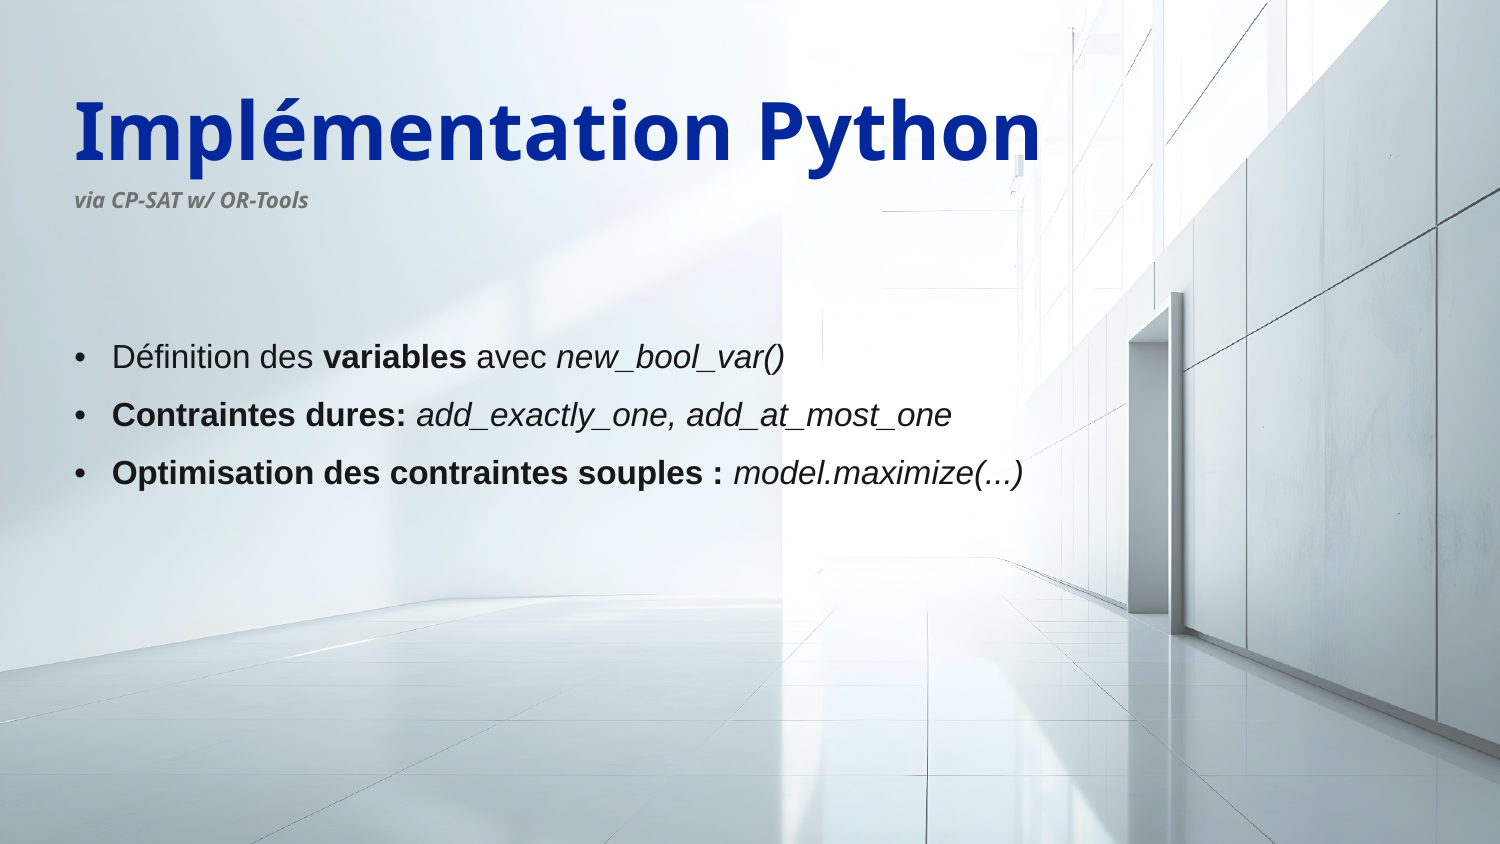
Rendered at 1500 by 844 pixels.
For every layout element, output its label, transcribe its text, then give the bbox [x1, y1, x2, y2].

title Implémentation Python via CP-SAT w/ OR-Tools [59, 52, 1063, 230]
text_box Définition des variables avec new_bool_var() Contraintes dures: add_exactly_one, add_at_most_one Optimisation des contraintes souples : model.maximize(...) [59, 323, 1105, 751]
